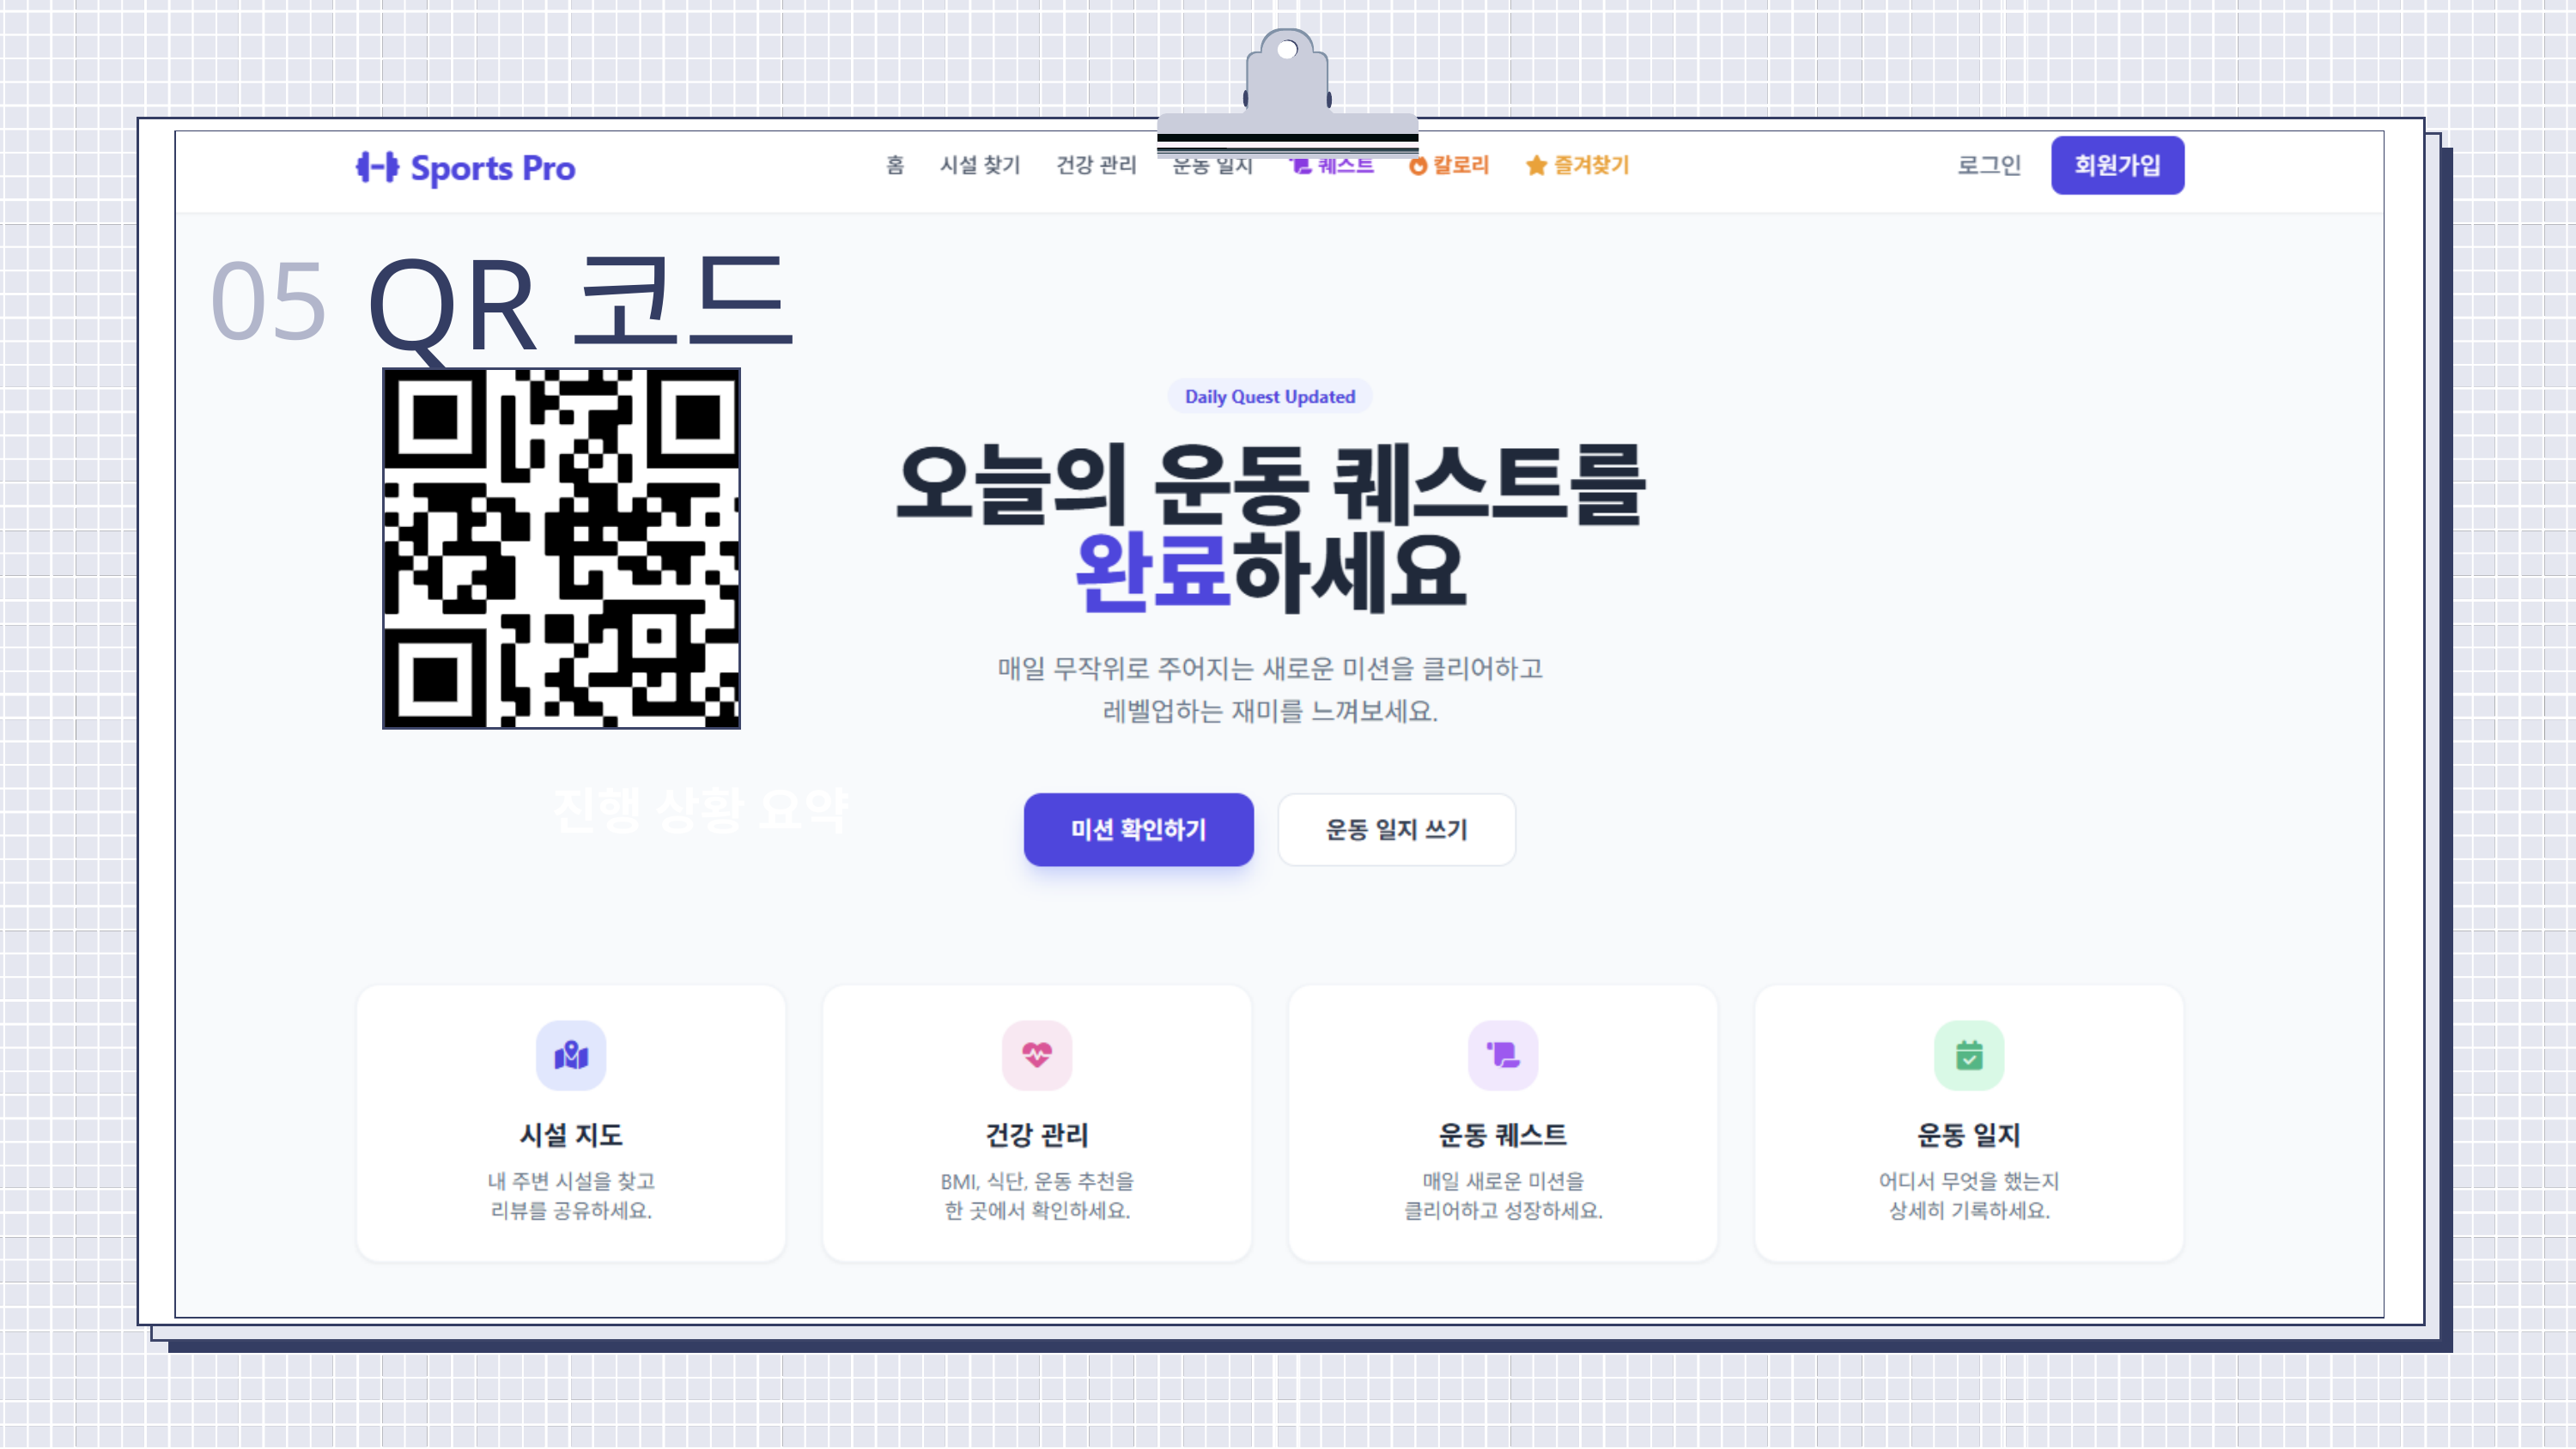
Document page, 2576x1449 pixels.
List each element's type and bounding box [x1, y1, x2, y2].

text_box [1157, 27, 1419, 160]
text_box [0, 0, 2576, 1449]
text_box [137, 118, 2454, 1353]
